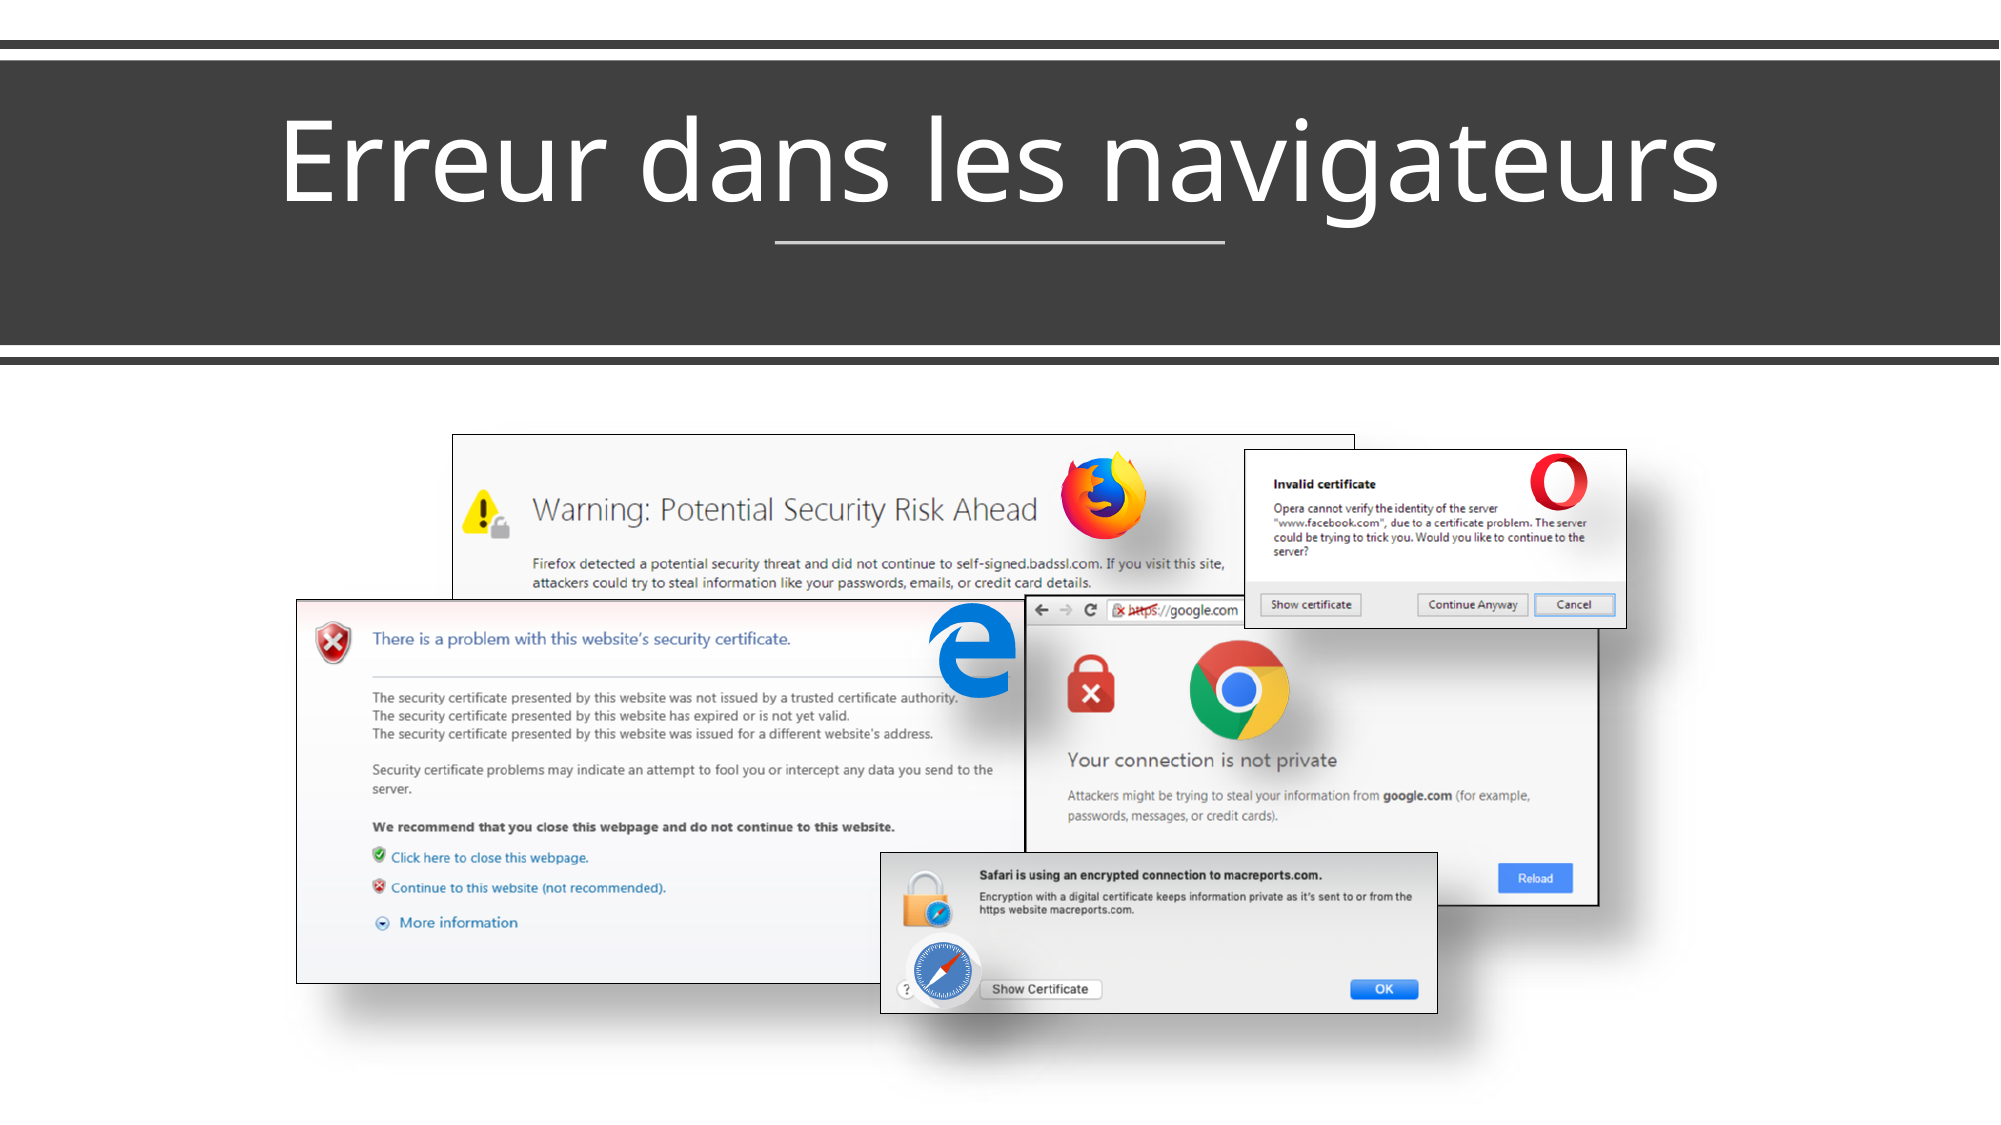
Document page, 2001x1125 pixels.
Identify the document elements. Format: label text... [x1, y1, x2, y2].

picture [283, 422, 1717, 1106]
text_box [0, 59, 2000, 346]
title Erreur dans les navigateurs [86, 80, 1914, 233]
